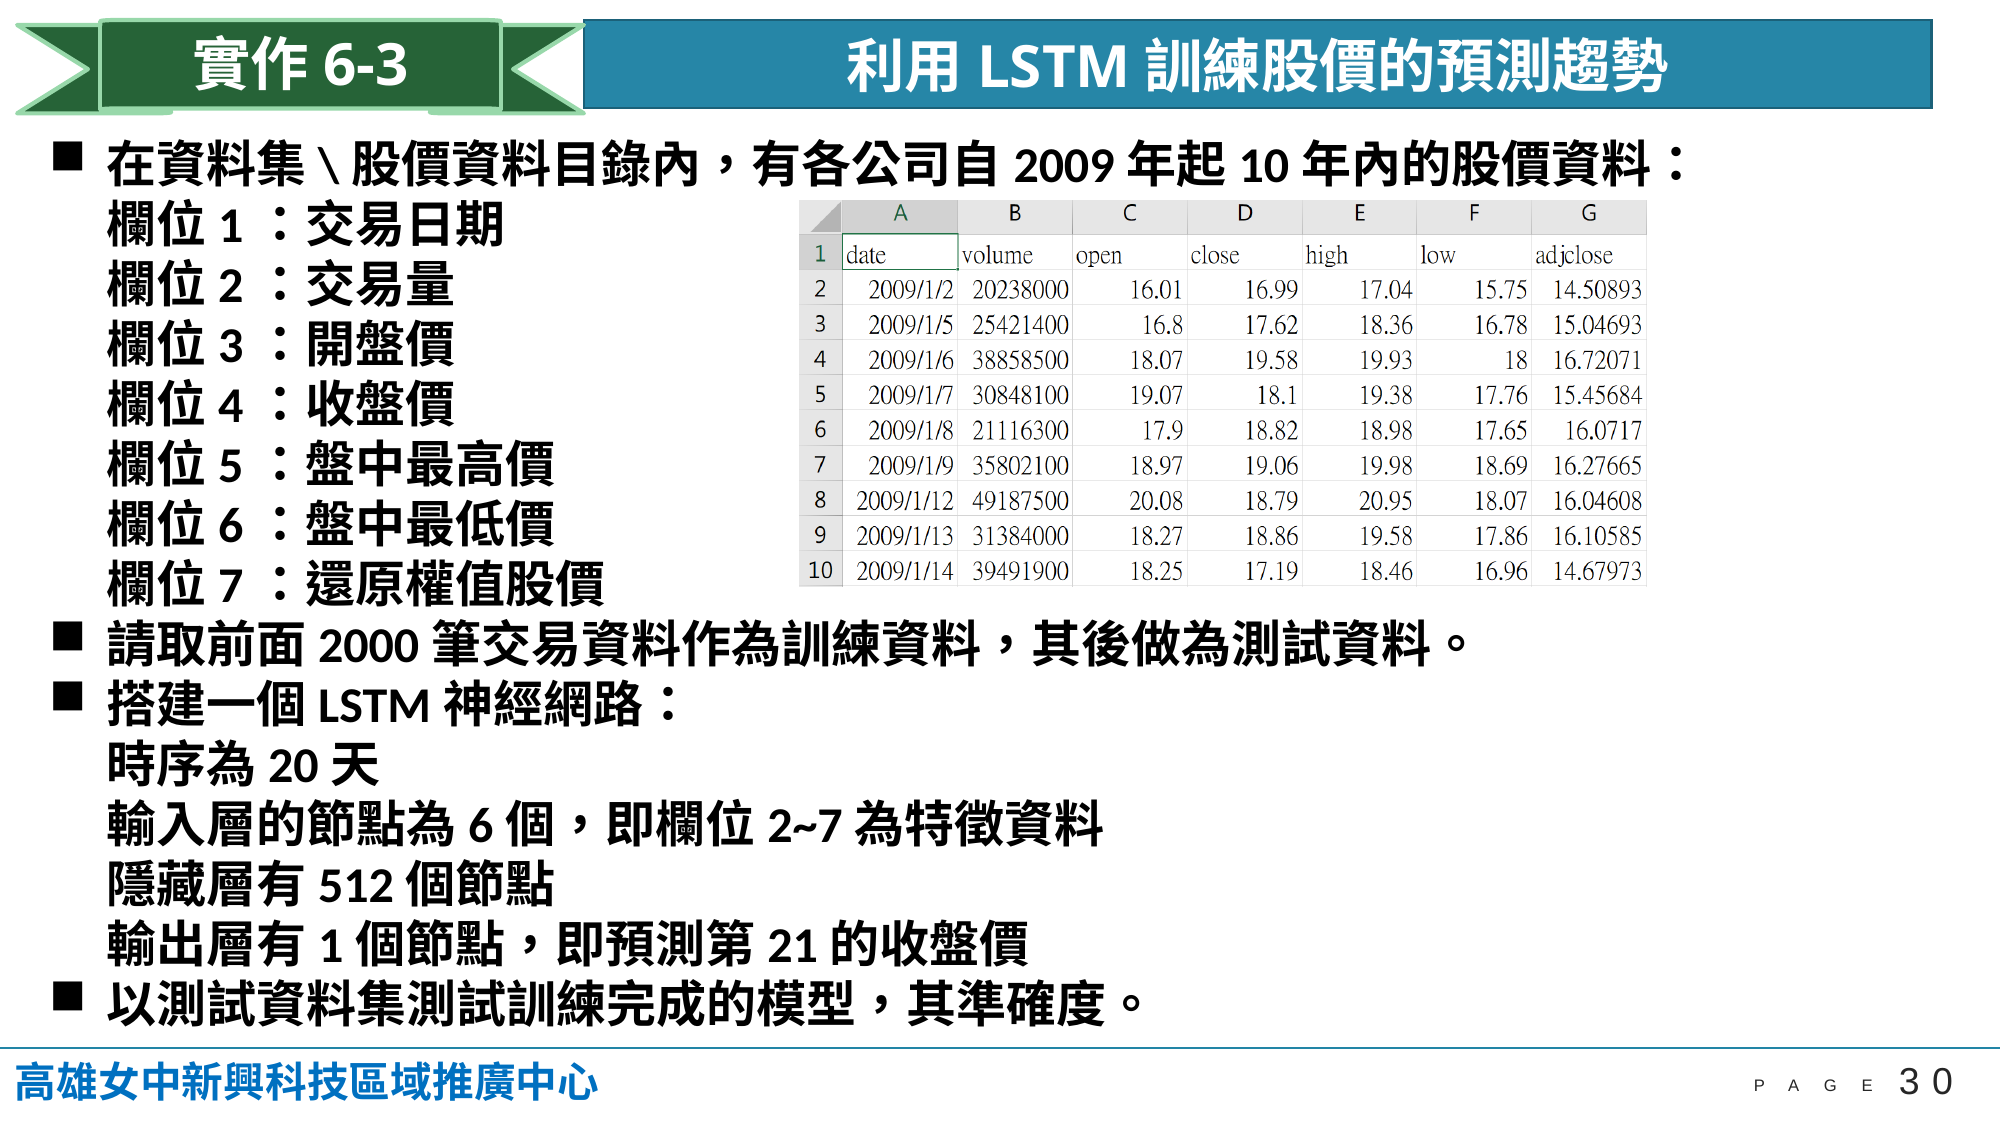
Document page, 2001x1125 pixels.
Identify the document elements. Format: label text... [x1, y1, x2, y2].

picture [798, 200, 1647, 587]
text_box 高雄女中新興科技區域推廣中心 [0, 1057, 636, 1113]
text_box 在資料集\股價資料目錄內，有各公司自2009年起10年內的股價資料： 欄位1：交易日期 欄位2：交易量 欄位3：開盤價 欄位4：收盤價 欄位5：盤中最高價 欄位6：盤中最低價 欄位7：還原權值股價 請取前面2000筆交易資料作為訓練資料，其後做為測試資料。 搭建一個LSTM神經網路： 時序為20天 輸入層的節點為6個，即欄位2~7為特徵資料 隱藏層有512個節點 輸出層有1個節點，即預測第21的收盤價 以測試資料集測試訓練完成的模型，其準確度。 [35, 125, 1932, 1041]
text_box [16, 19, 585, 114]
text_box 利用LSTM訓練股價的預測趨勢 [585, 19, 1932, 108]
